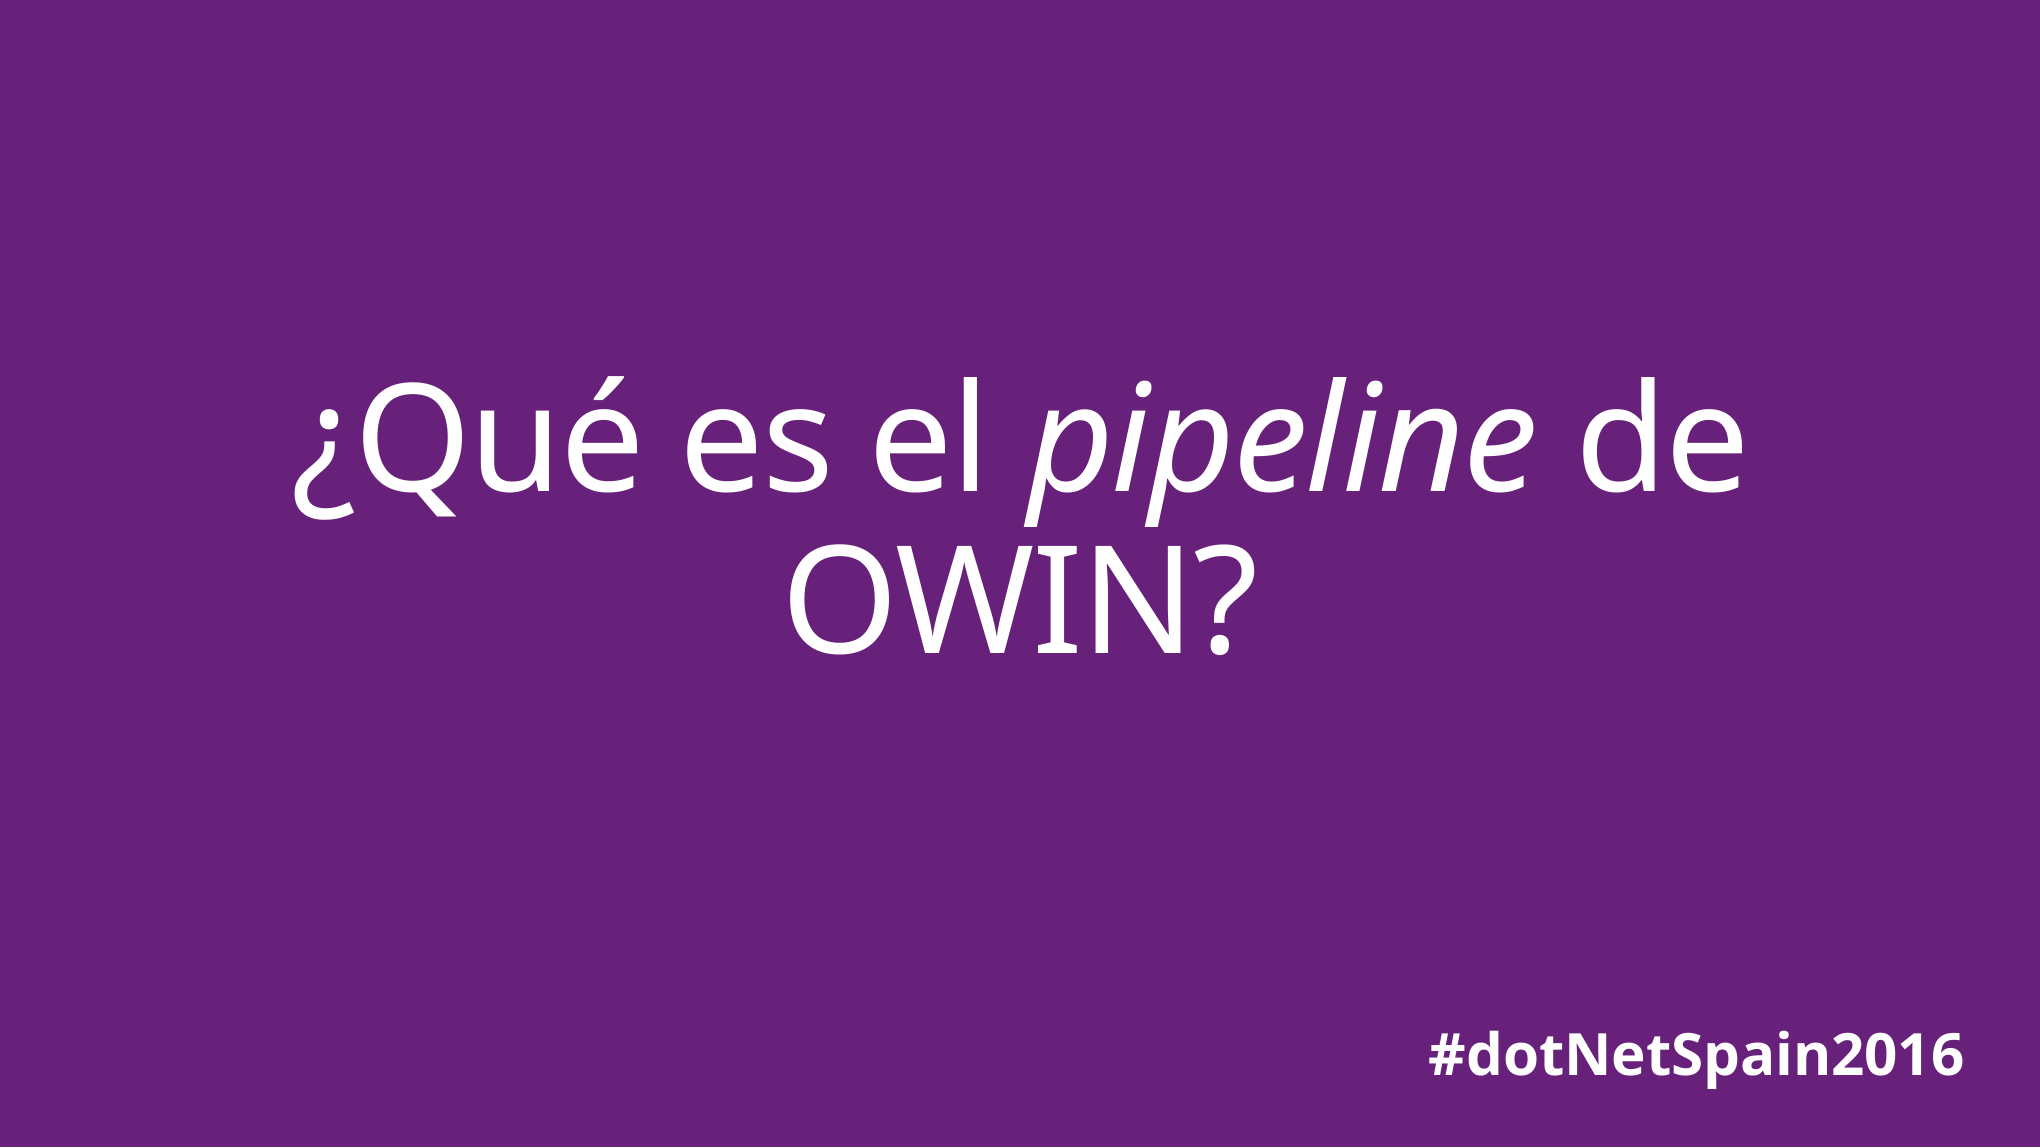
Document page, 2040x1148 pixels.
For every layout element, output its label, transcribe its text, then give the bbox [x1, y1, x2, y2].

title ¿Qué es el pipeline de OWIN? [45, 347, 1995, 649]
